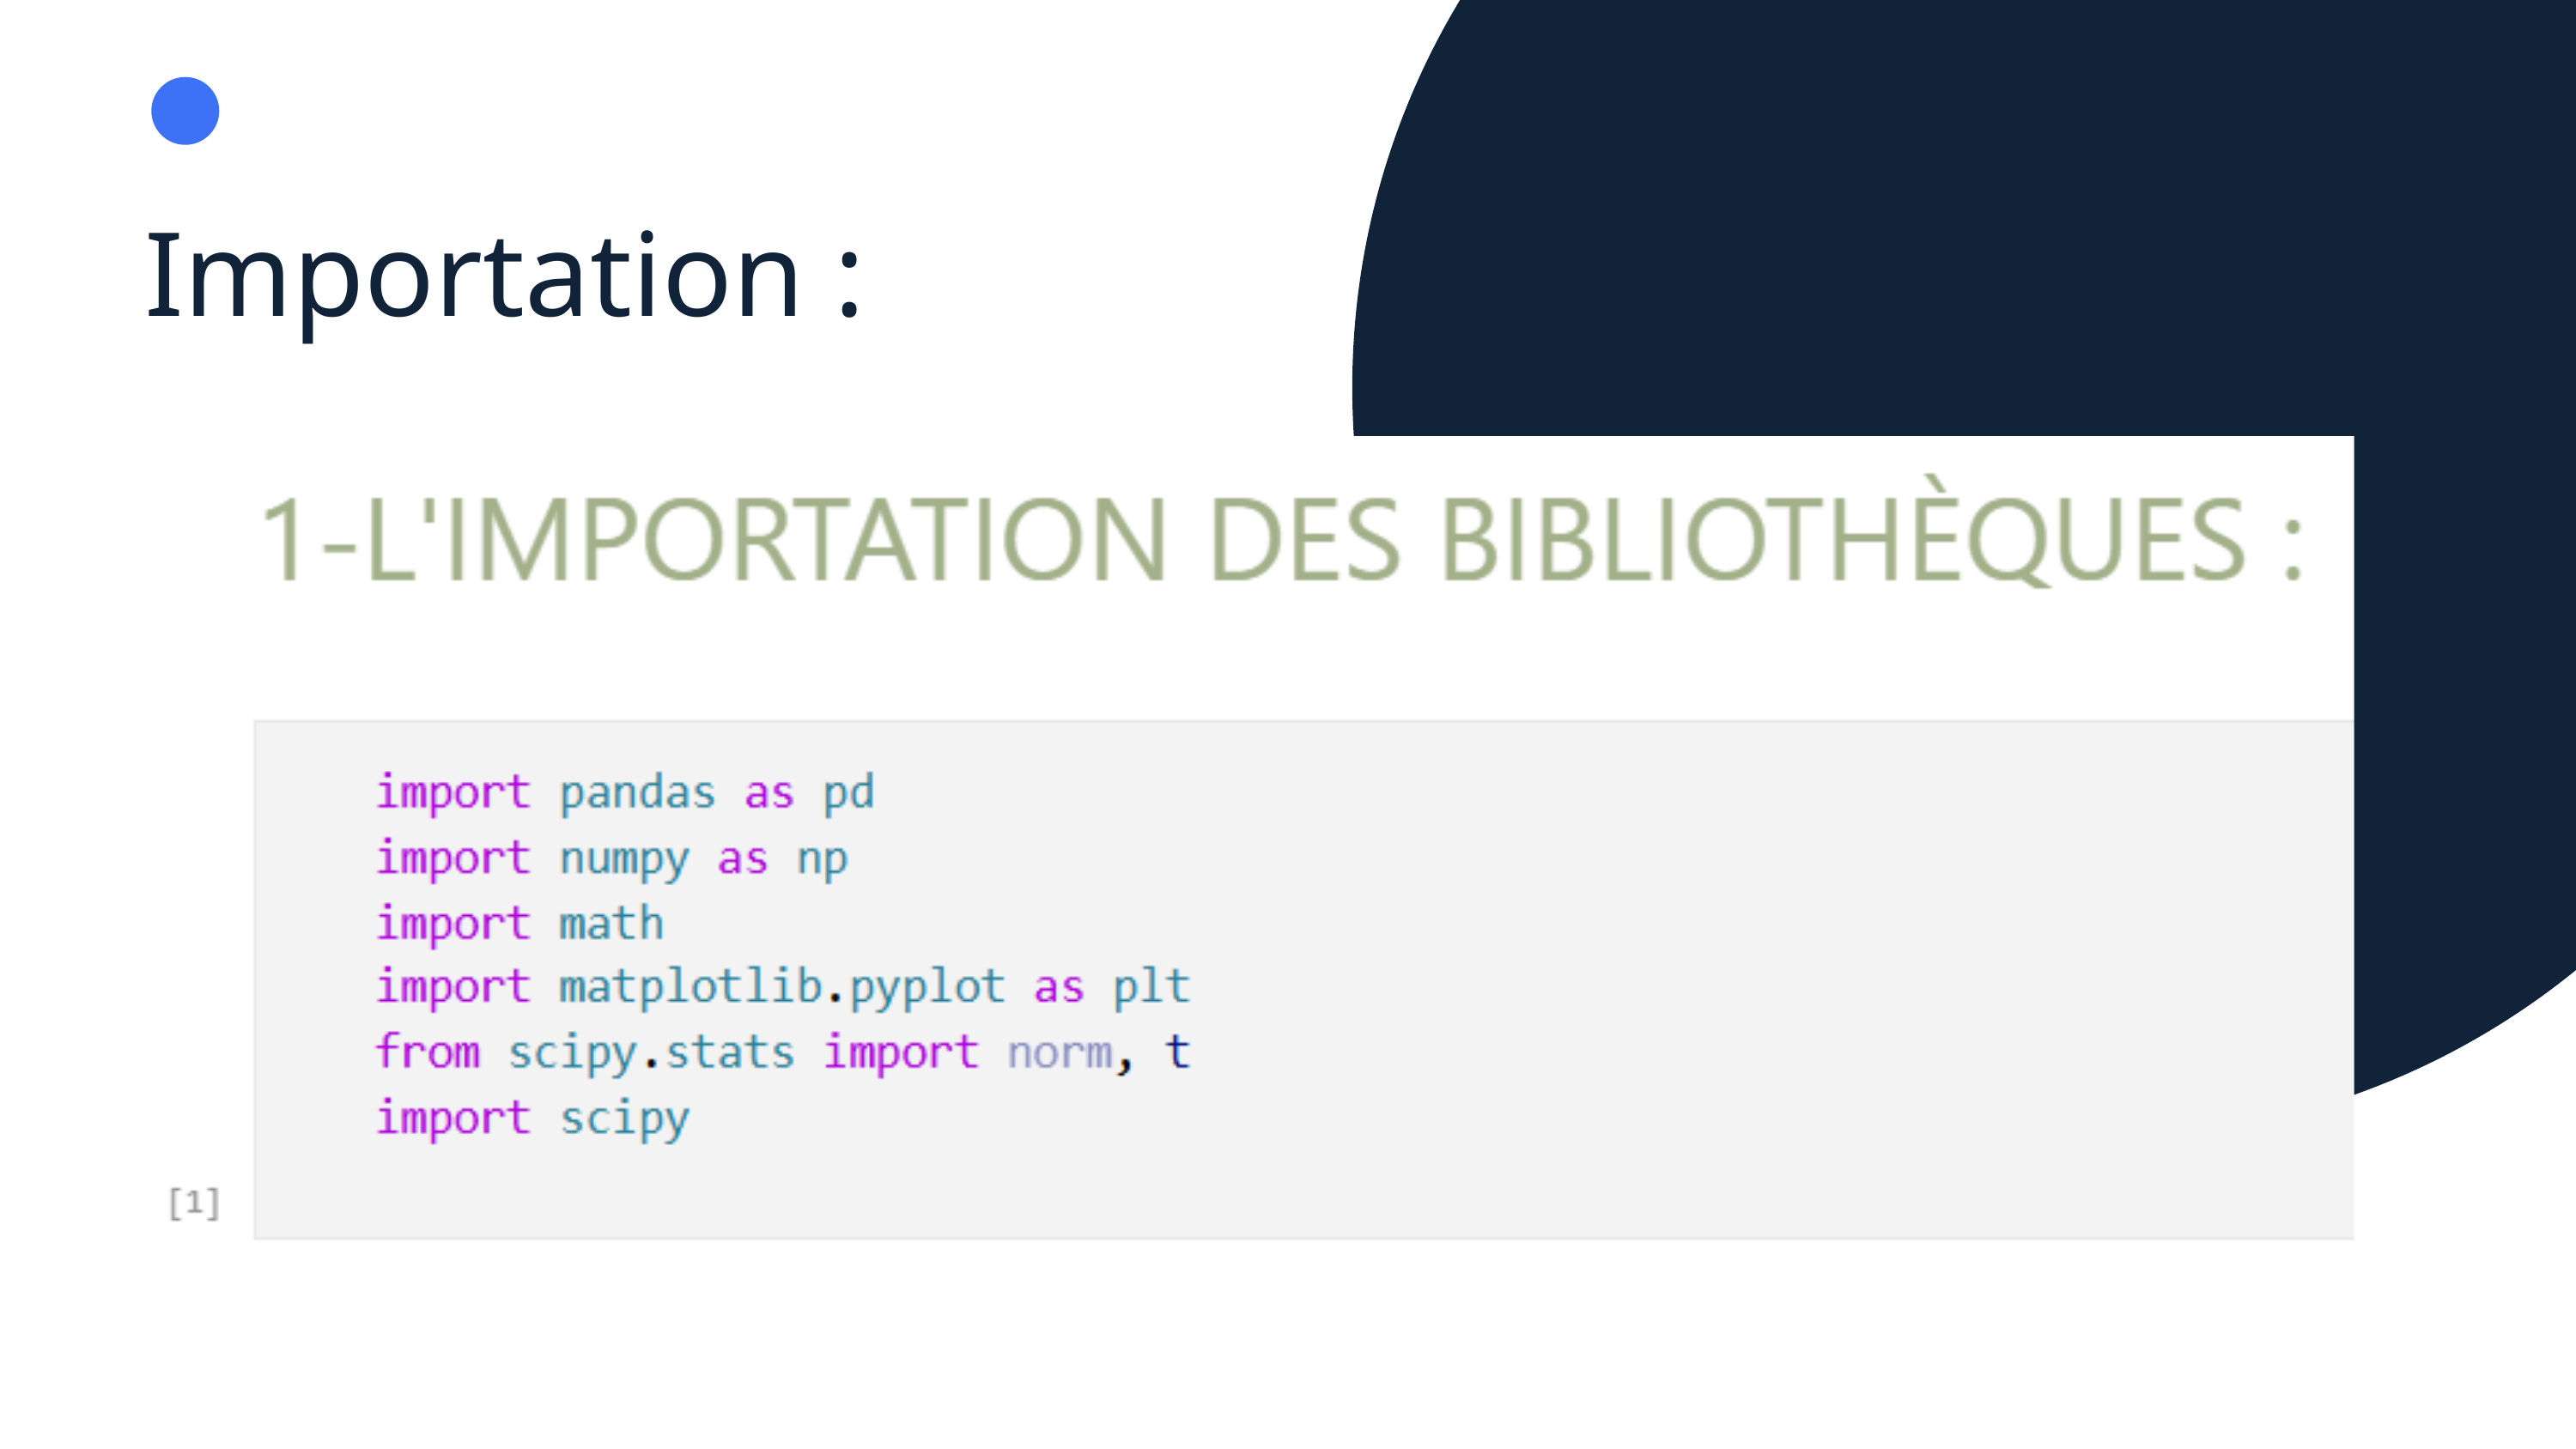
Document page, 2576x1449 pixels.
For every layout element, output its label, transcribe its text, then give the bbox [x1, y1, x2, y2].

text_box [1352, 0, 2576, 1138]
text_box Importation : [144, 213, 1289, 341]
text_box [151, 76, 220, 145]
text_box [128, 436, 2354, 1276]
